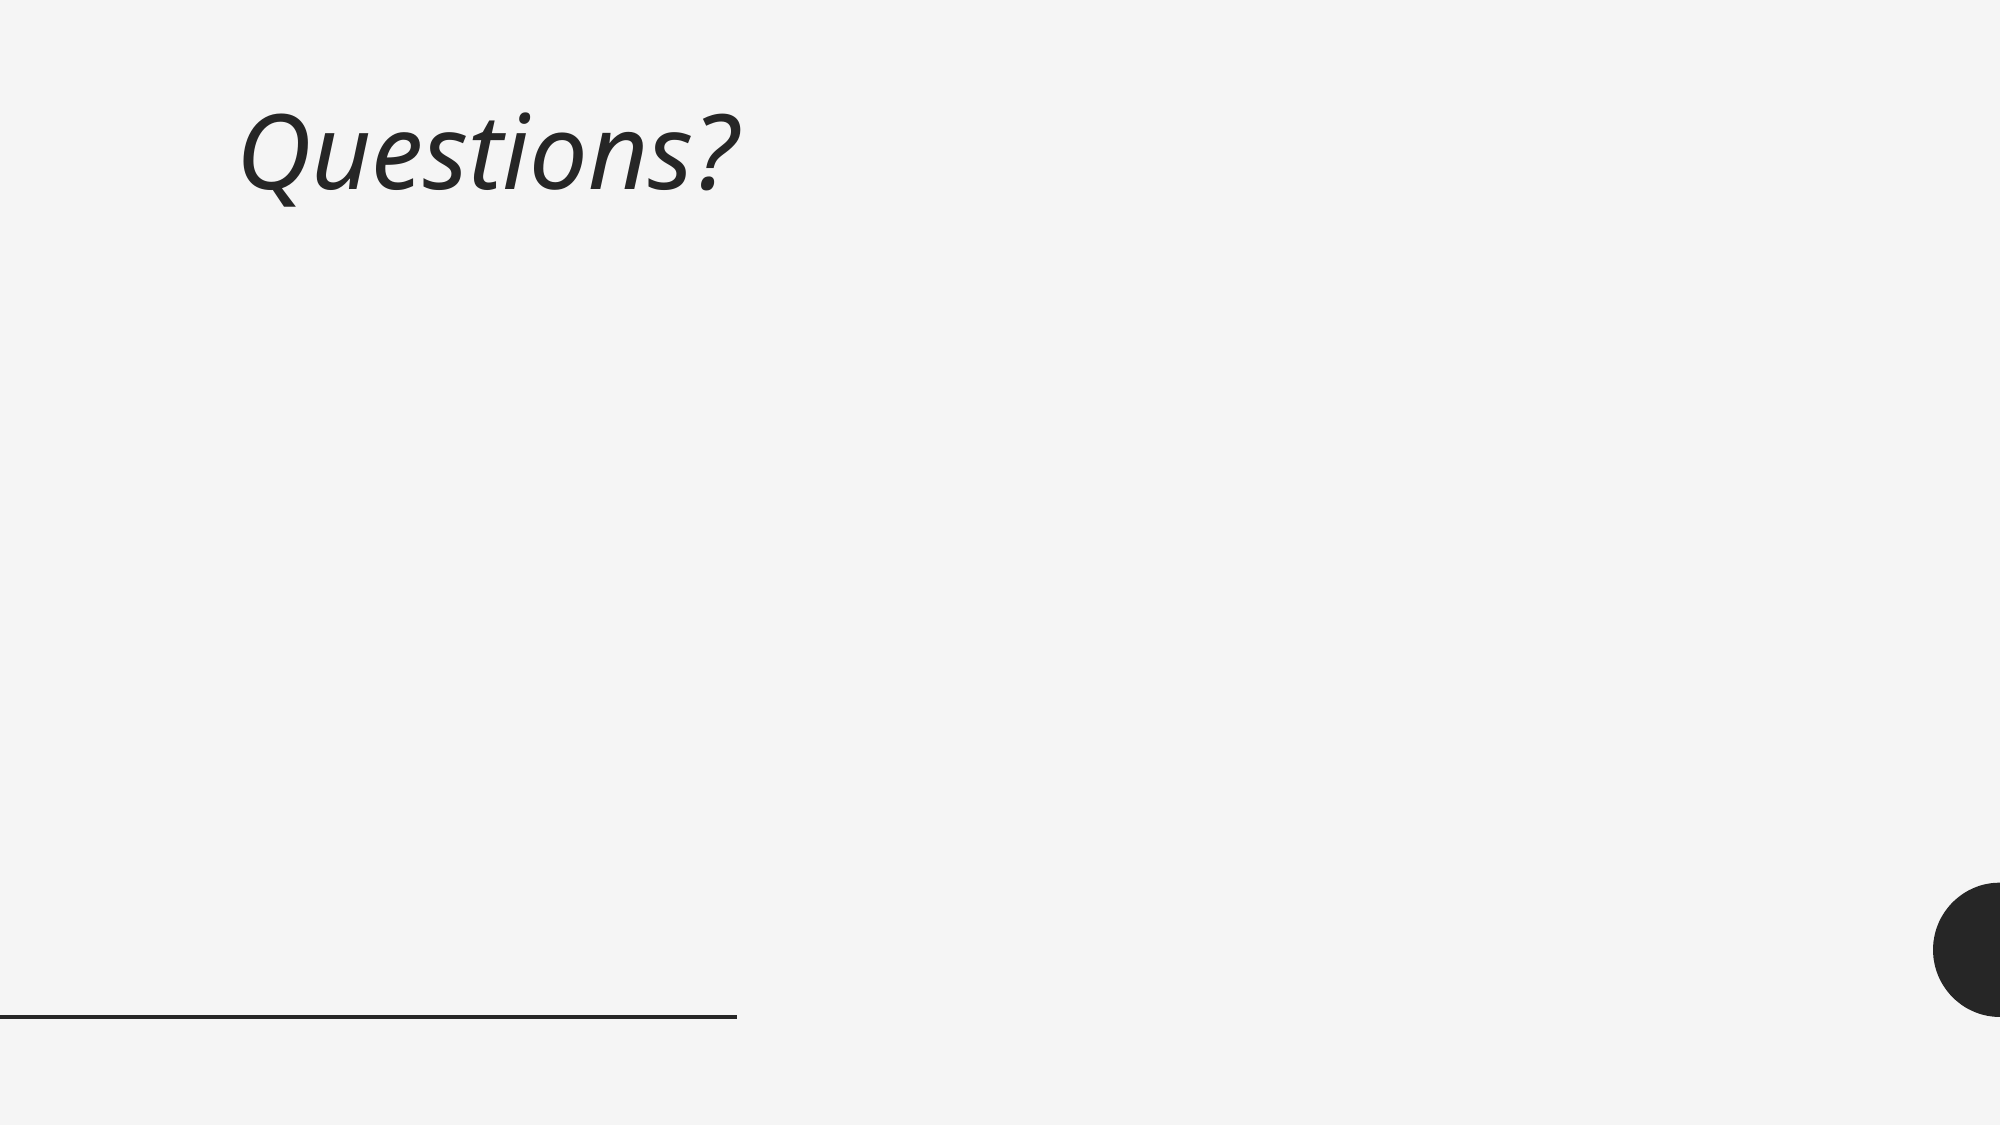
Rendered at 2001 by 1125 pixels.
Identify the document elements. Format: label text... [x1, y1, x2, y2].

title Questions? [125, 91, 754, 905]
